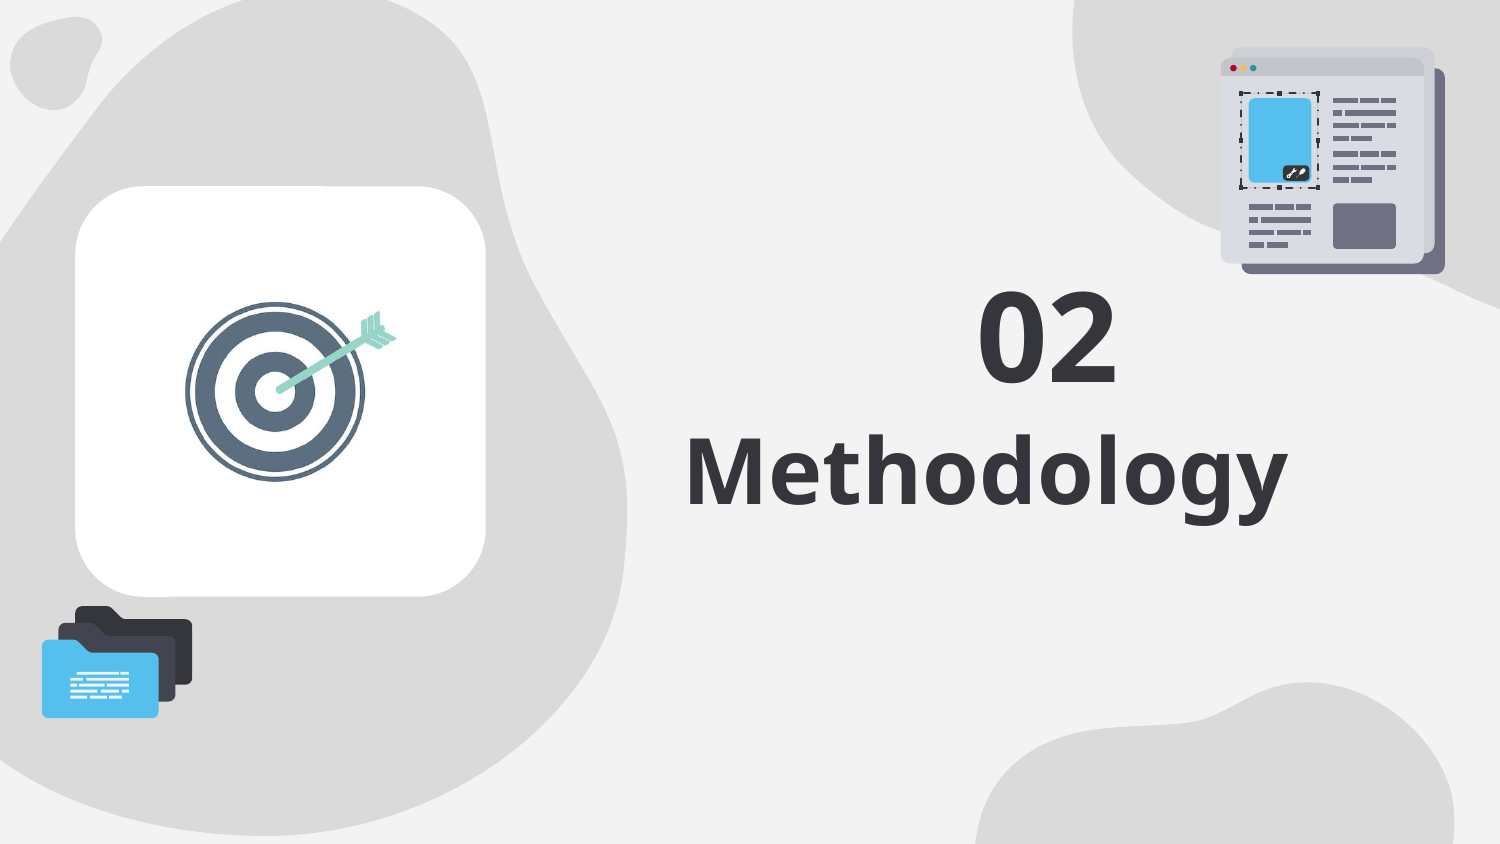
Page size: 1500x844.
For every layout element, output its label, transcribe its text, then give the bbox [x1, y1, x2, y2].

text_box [41, 605, 193, 719]
title 02 [946, 284, 1150, 423]
title Methodology [667, 398, 1352, 537]
picture [74, 185, 486, 597]
text_box [0, 0, 628, 836]
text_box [1220, 47, 1446, 275]
